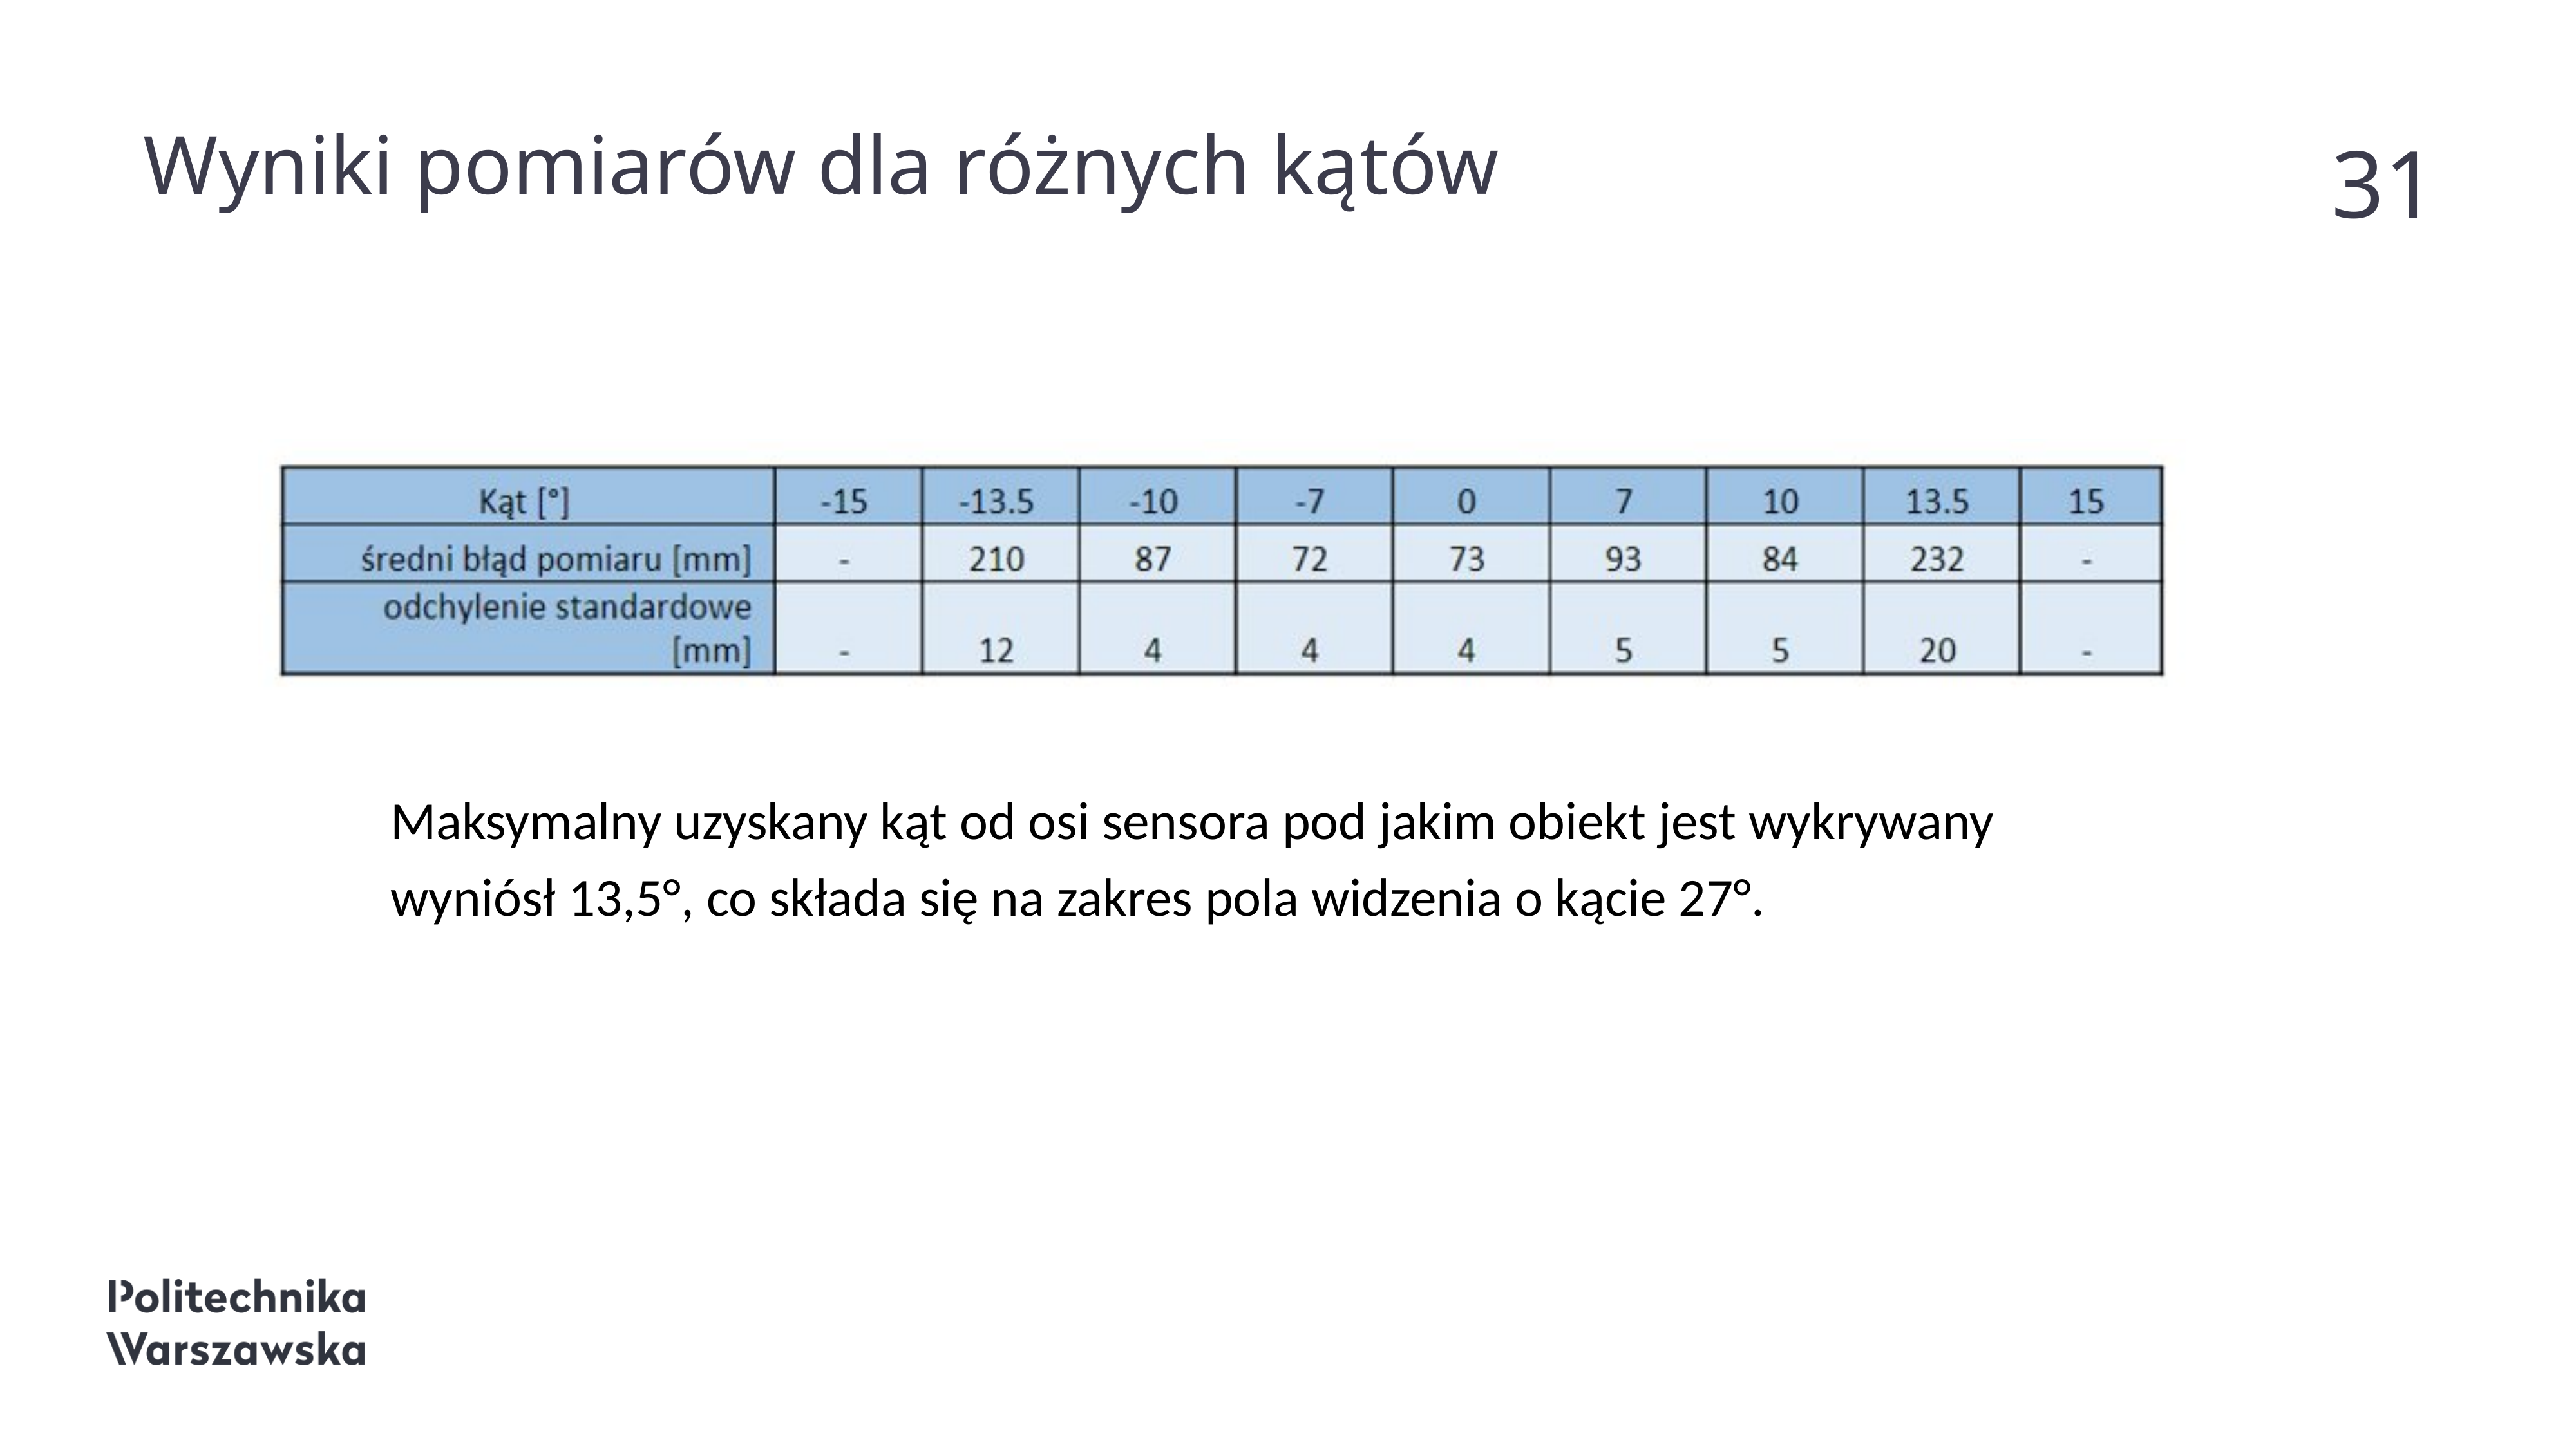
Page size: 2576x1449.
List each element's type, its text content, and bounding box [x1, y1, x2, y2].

picture [258, 439, 2204, 723]
picture [106, 1278, 365, 1365]
list Wyniki pomiarów dla różnych kątów [133, 89, 2286, 310]
list Maksymalny uzyskany kąt od osi sensora pod jakim obiekt jest wykrywany wyniósł 13,5°, co składa się na zakres pola widzenia o kącie 27°. [381, 768, 2313, 1182]
